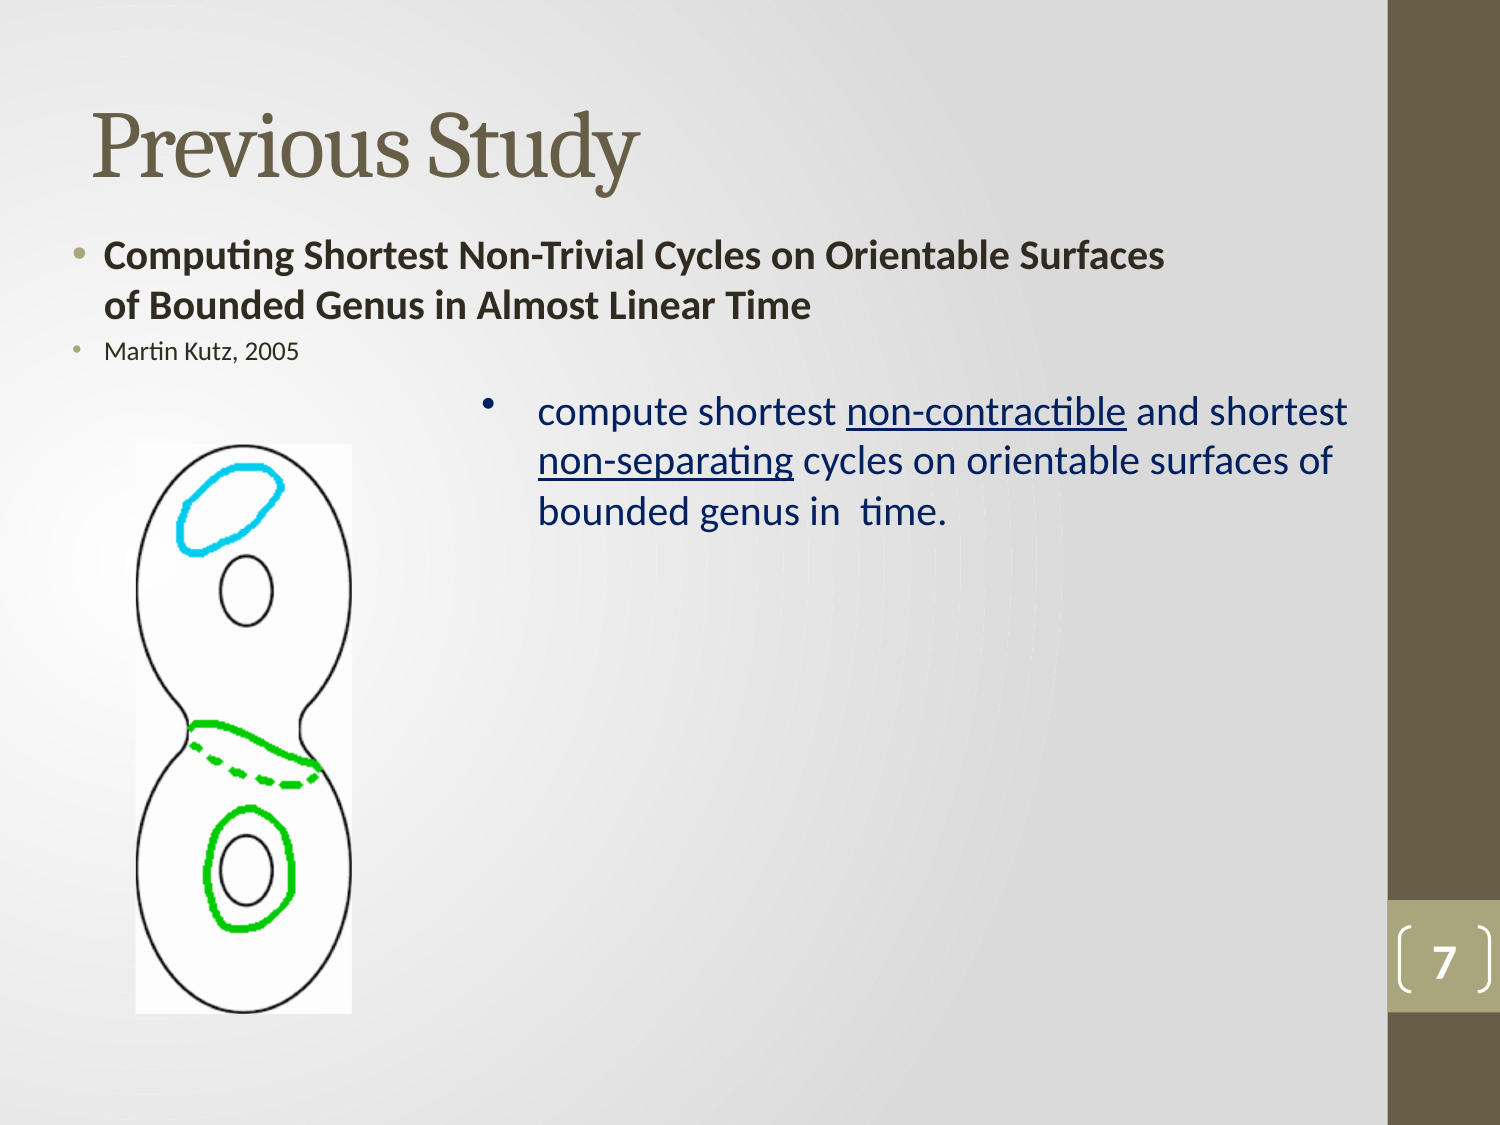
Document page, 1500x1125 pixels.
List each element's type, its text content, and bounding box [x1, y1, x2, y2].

slide_number 7 [1397, 925, 1492, 994]
title Previous Study [75, 45, 1325, 220]
list Computing Shortest Non-Trivial Cycles on Orientable Surfaces of Bounded Genus in Almost Linear Time Martin Kutz, 2005 [41, 220, 1459, 374]
picture [0, 445, 529, 1013]
